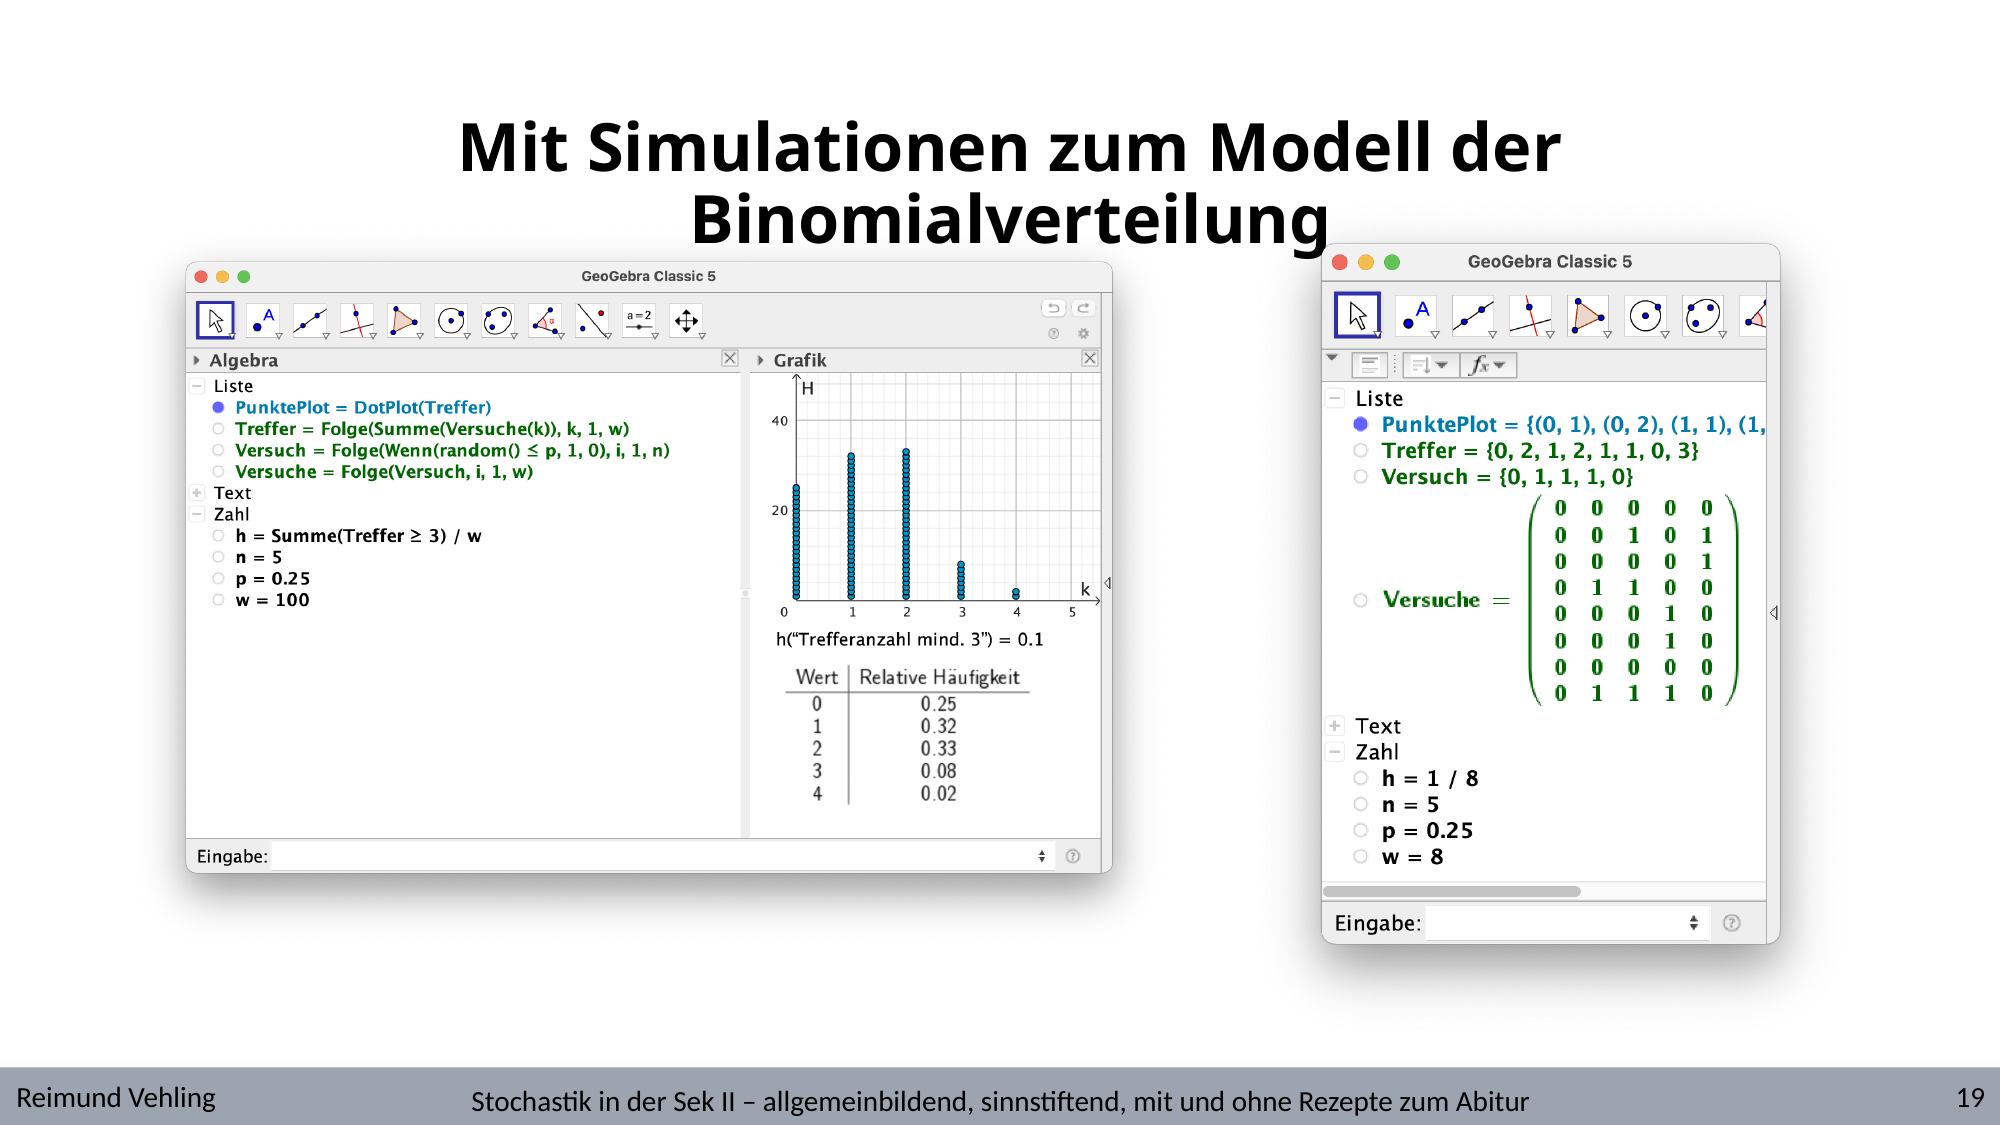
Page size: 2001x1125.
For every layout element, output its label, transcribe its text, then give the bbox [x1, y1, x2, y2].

picture [1248, 194, 1853, 1040]
list Mit Simulationen zum Modell der Binomialverteilung [147, 106, 1874, 208]
picture [126, 221, 1172, 952]
